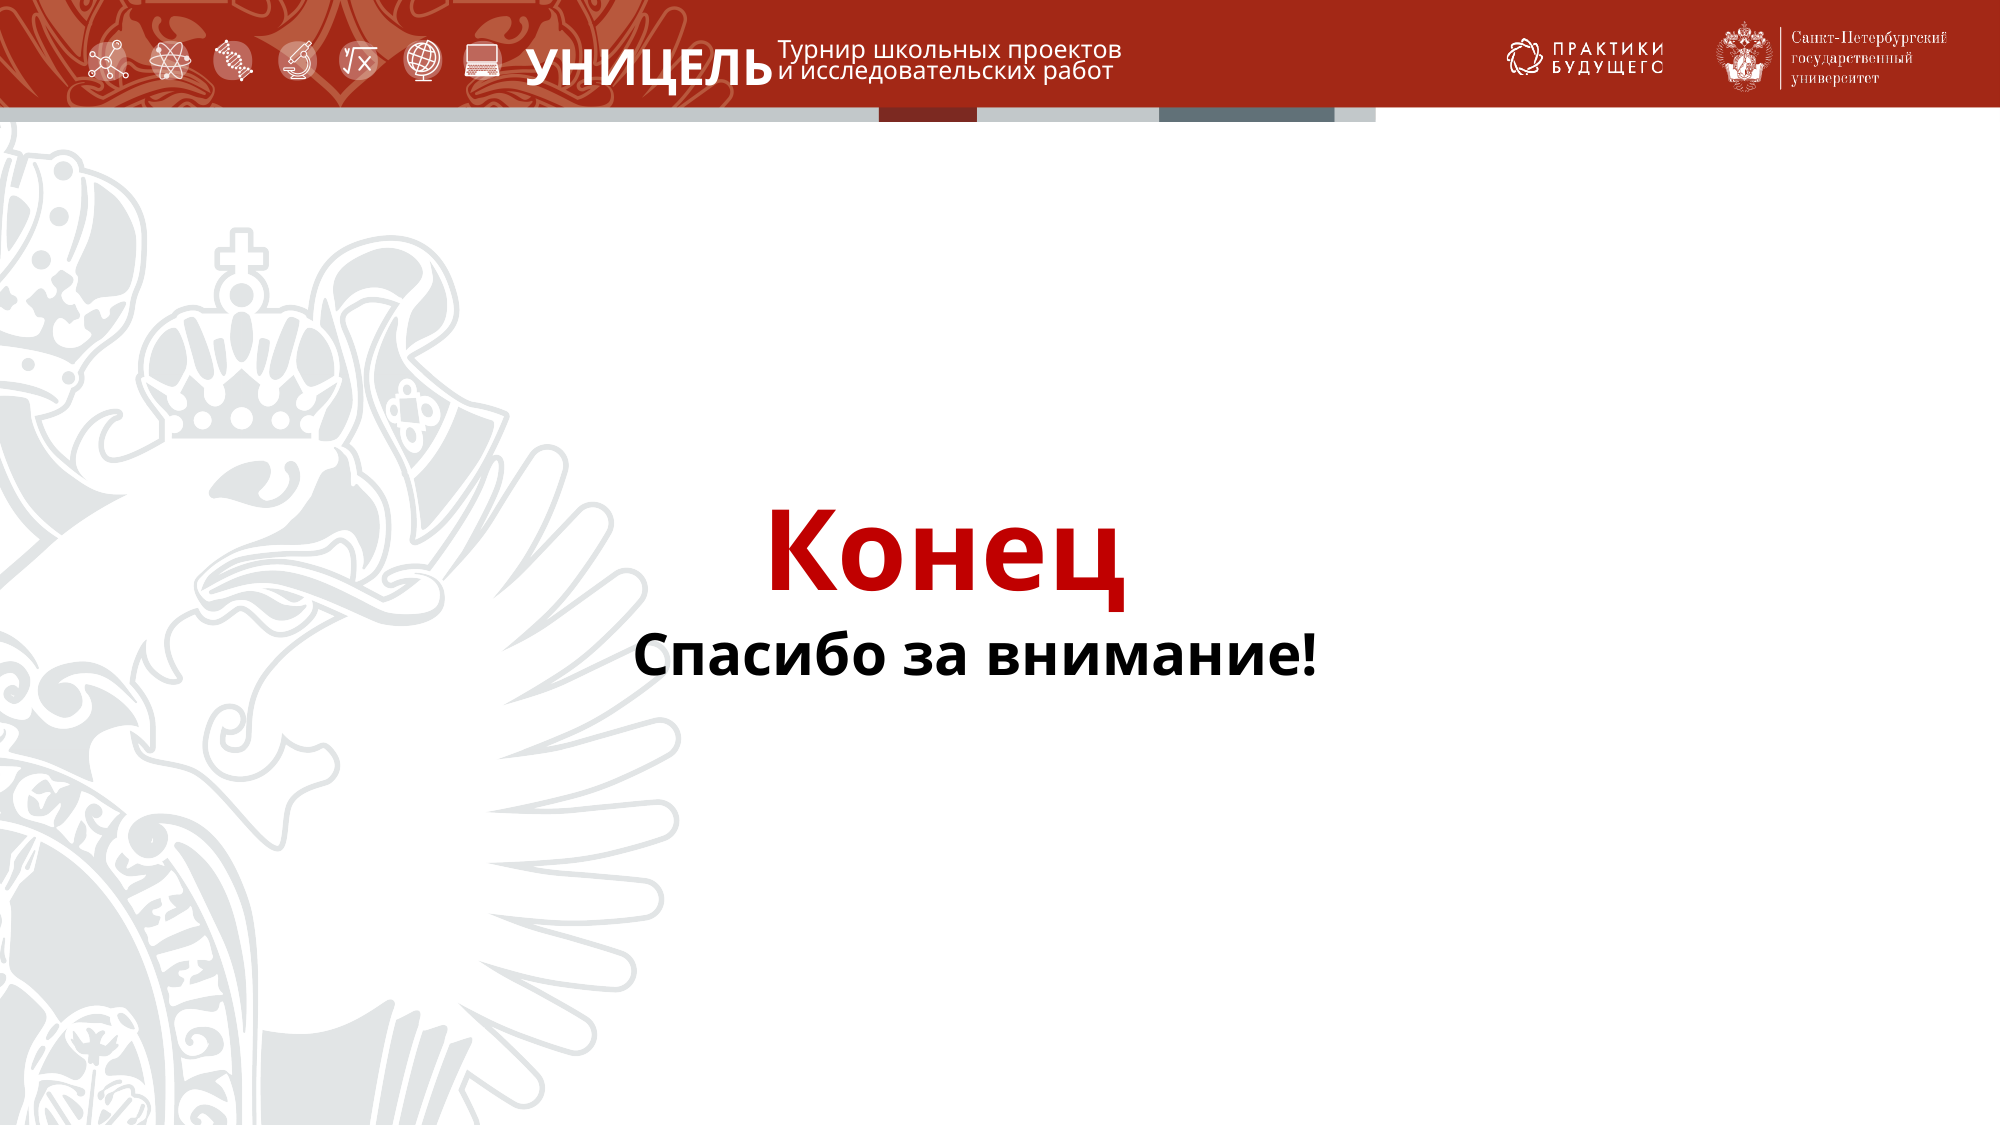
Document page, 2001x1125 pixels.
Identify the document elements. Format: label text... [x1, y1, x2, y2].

list Спасибо за внимание! [124, 617, 1828, 1125]
title Конец [92, 490, 1796, 618]
picture [0, 0, 2000, 1125]
